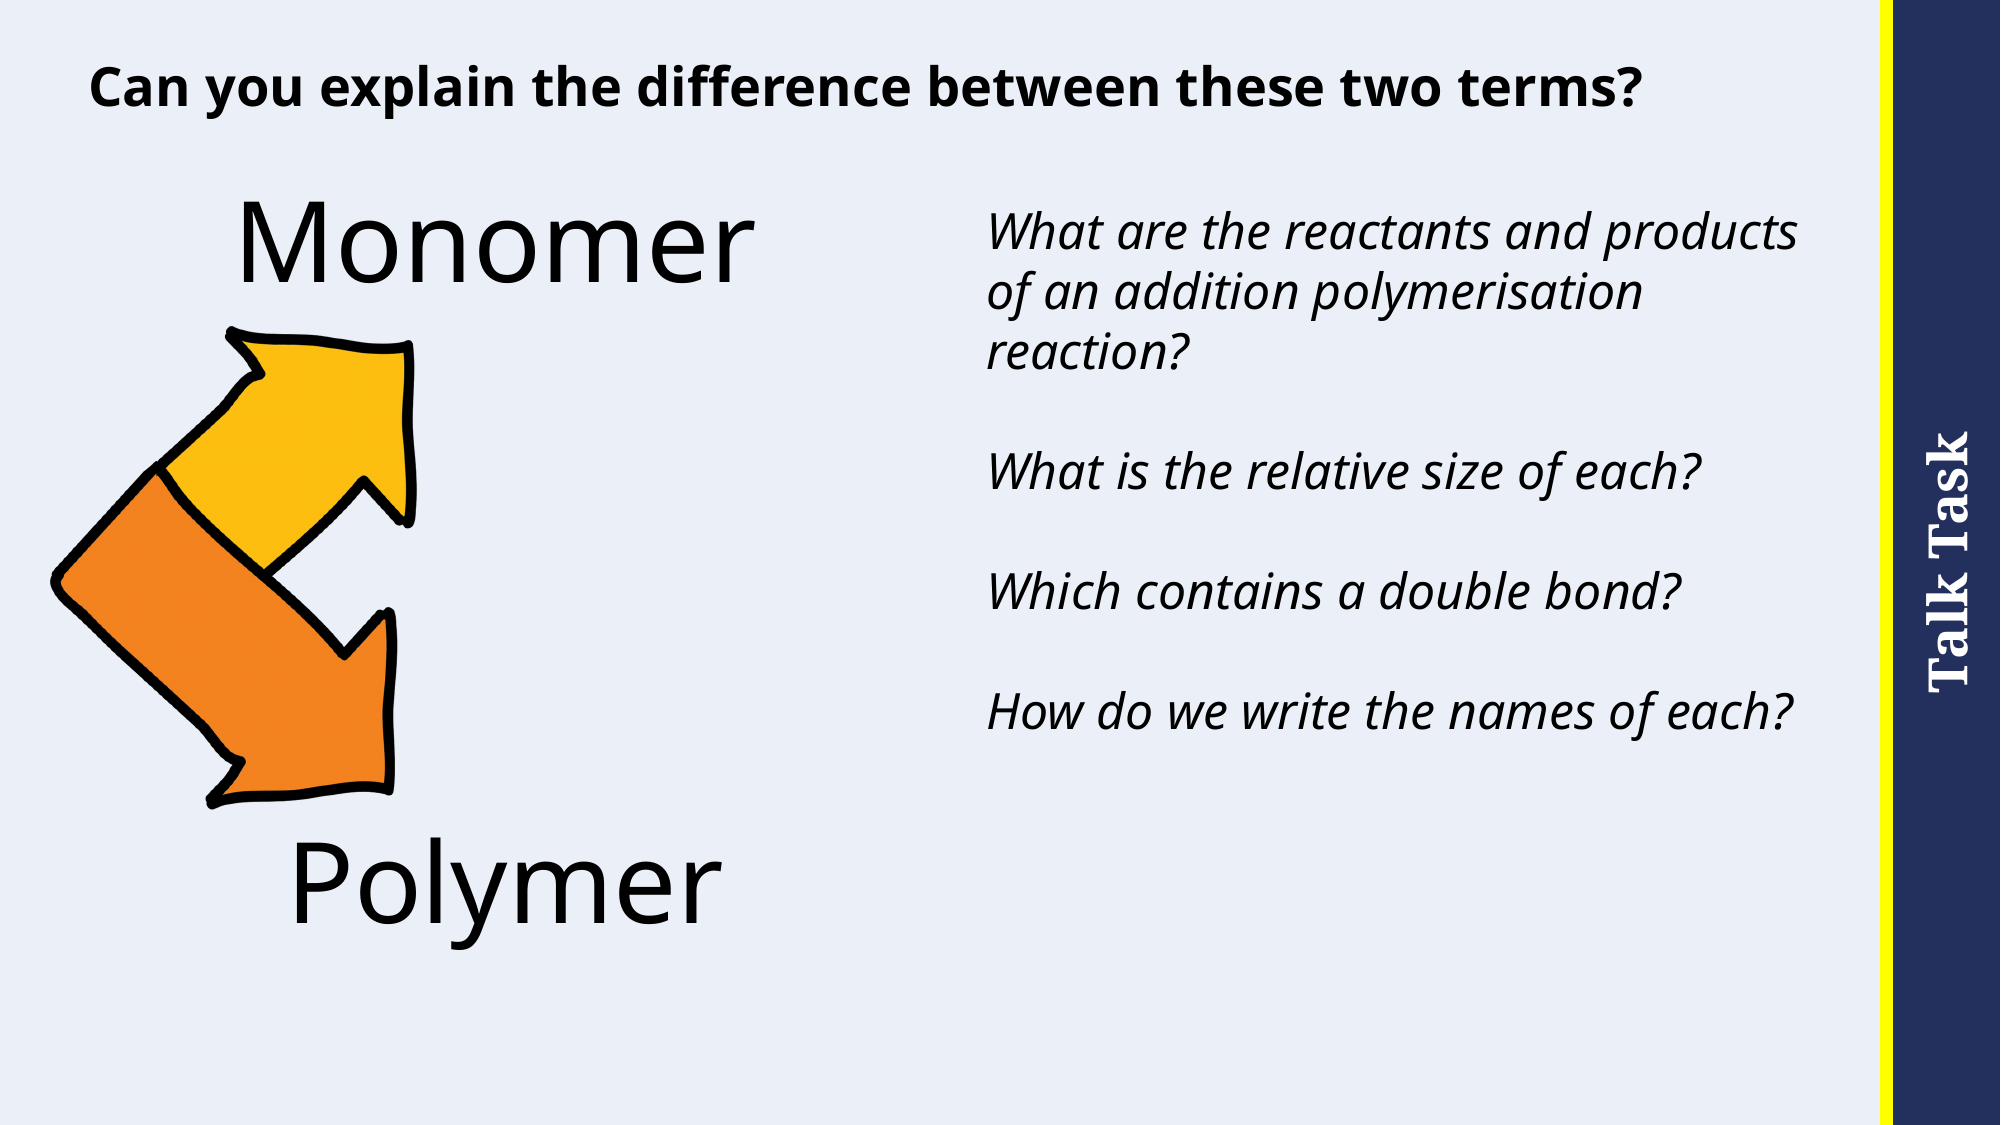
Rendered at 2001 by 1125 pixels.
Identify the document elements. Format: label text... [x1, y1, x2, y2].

title Can you explain the difference between these two terms? [88, 0, 1831, 119]
picture [0, 296, 670, 857]
text_box Polymer [271, 803, 1169, 953]
text_box Monomer [219, 162, 1186, 313]
text_box What are the reactants and products of an addition polymerisation reaction? What is the relative size of each? Which contains a double bond? How do we write the names of each? [971, 191, 1853, 747]
